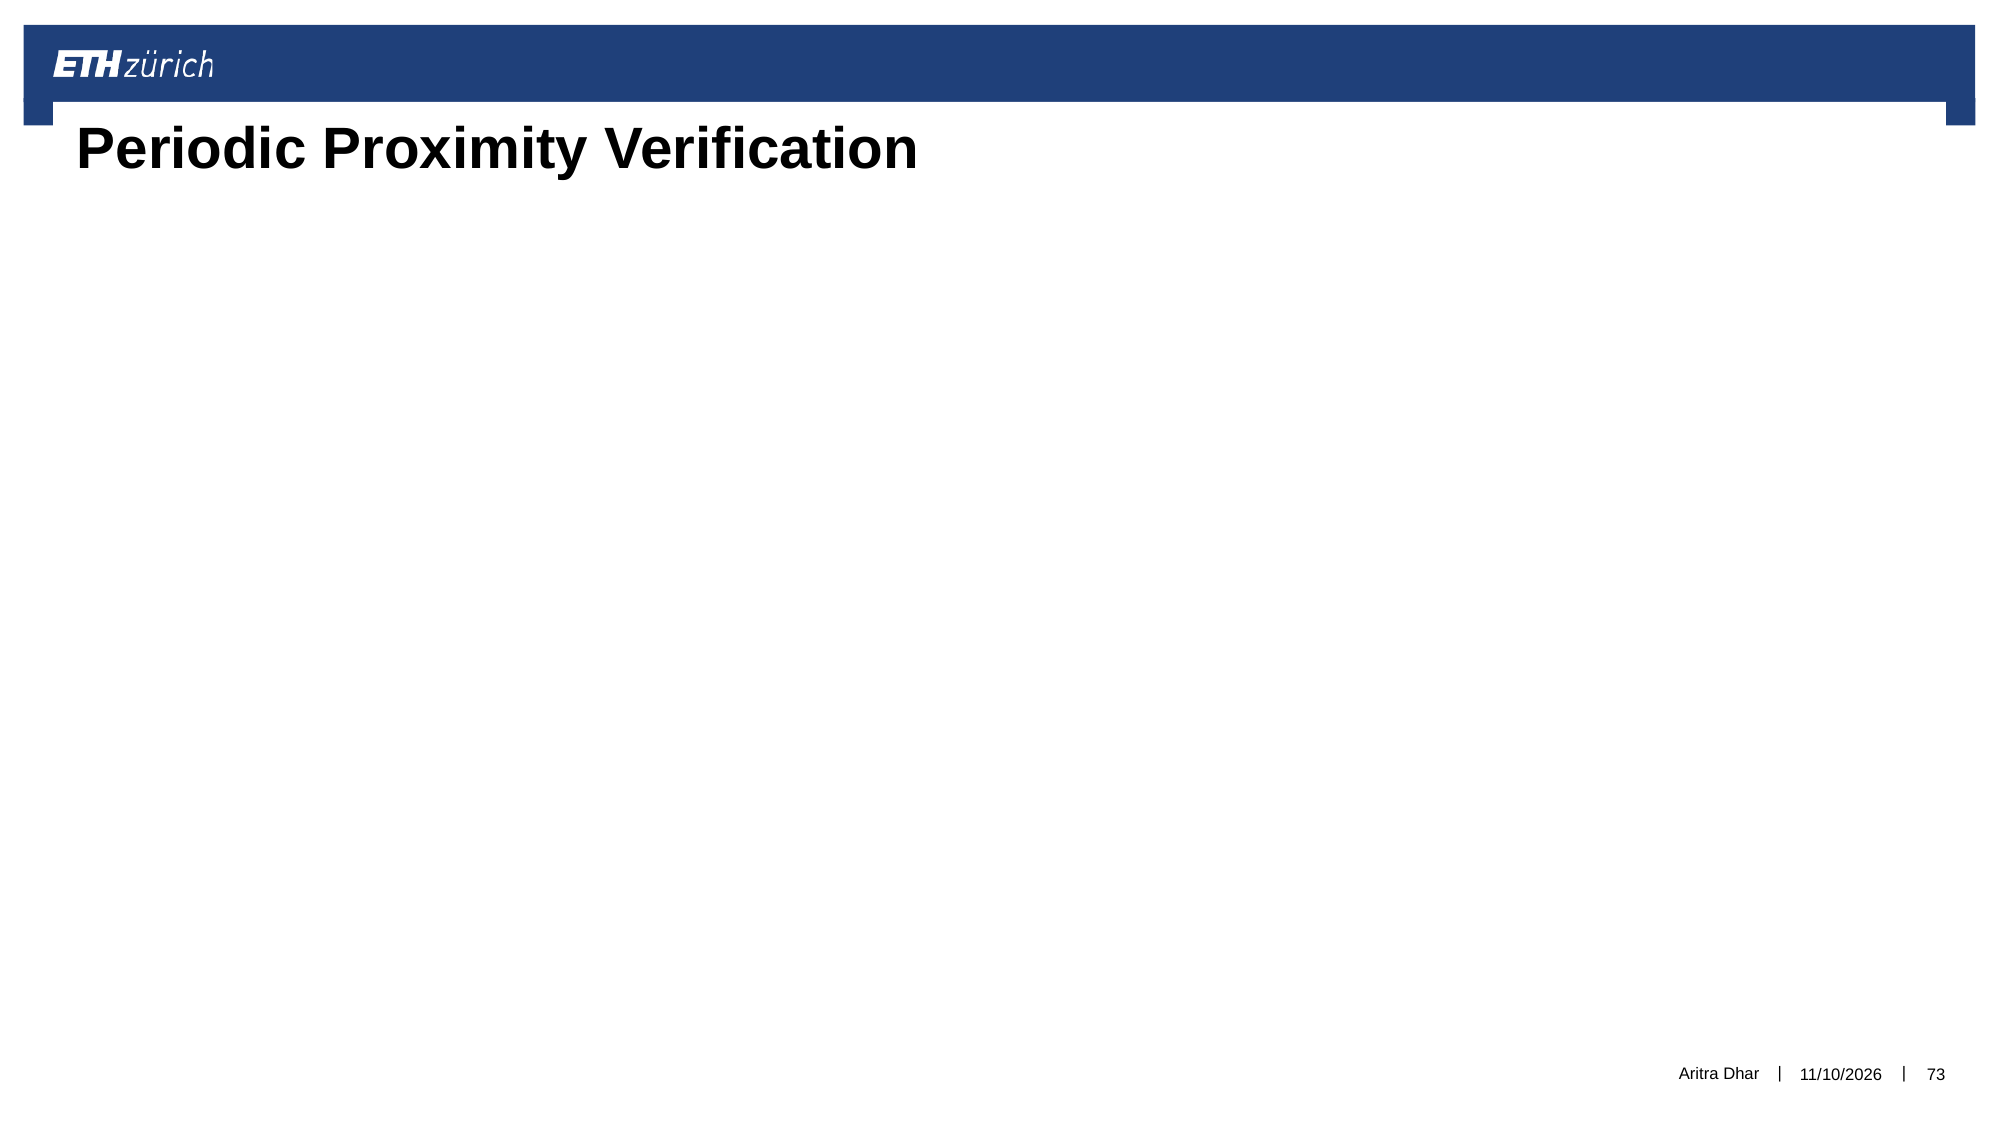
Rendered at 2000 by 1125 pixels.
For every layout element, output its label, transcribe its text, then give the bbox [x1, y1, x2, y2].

slide_number 73 [1906, 1034, 1966, 1112]
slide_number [1790, 1034, 1892, 1112]
footer Aritra Dhar [999, 1034, 1760, 1111]
title Periodic Proximity Verification [53, 101, 1946, 262]
